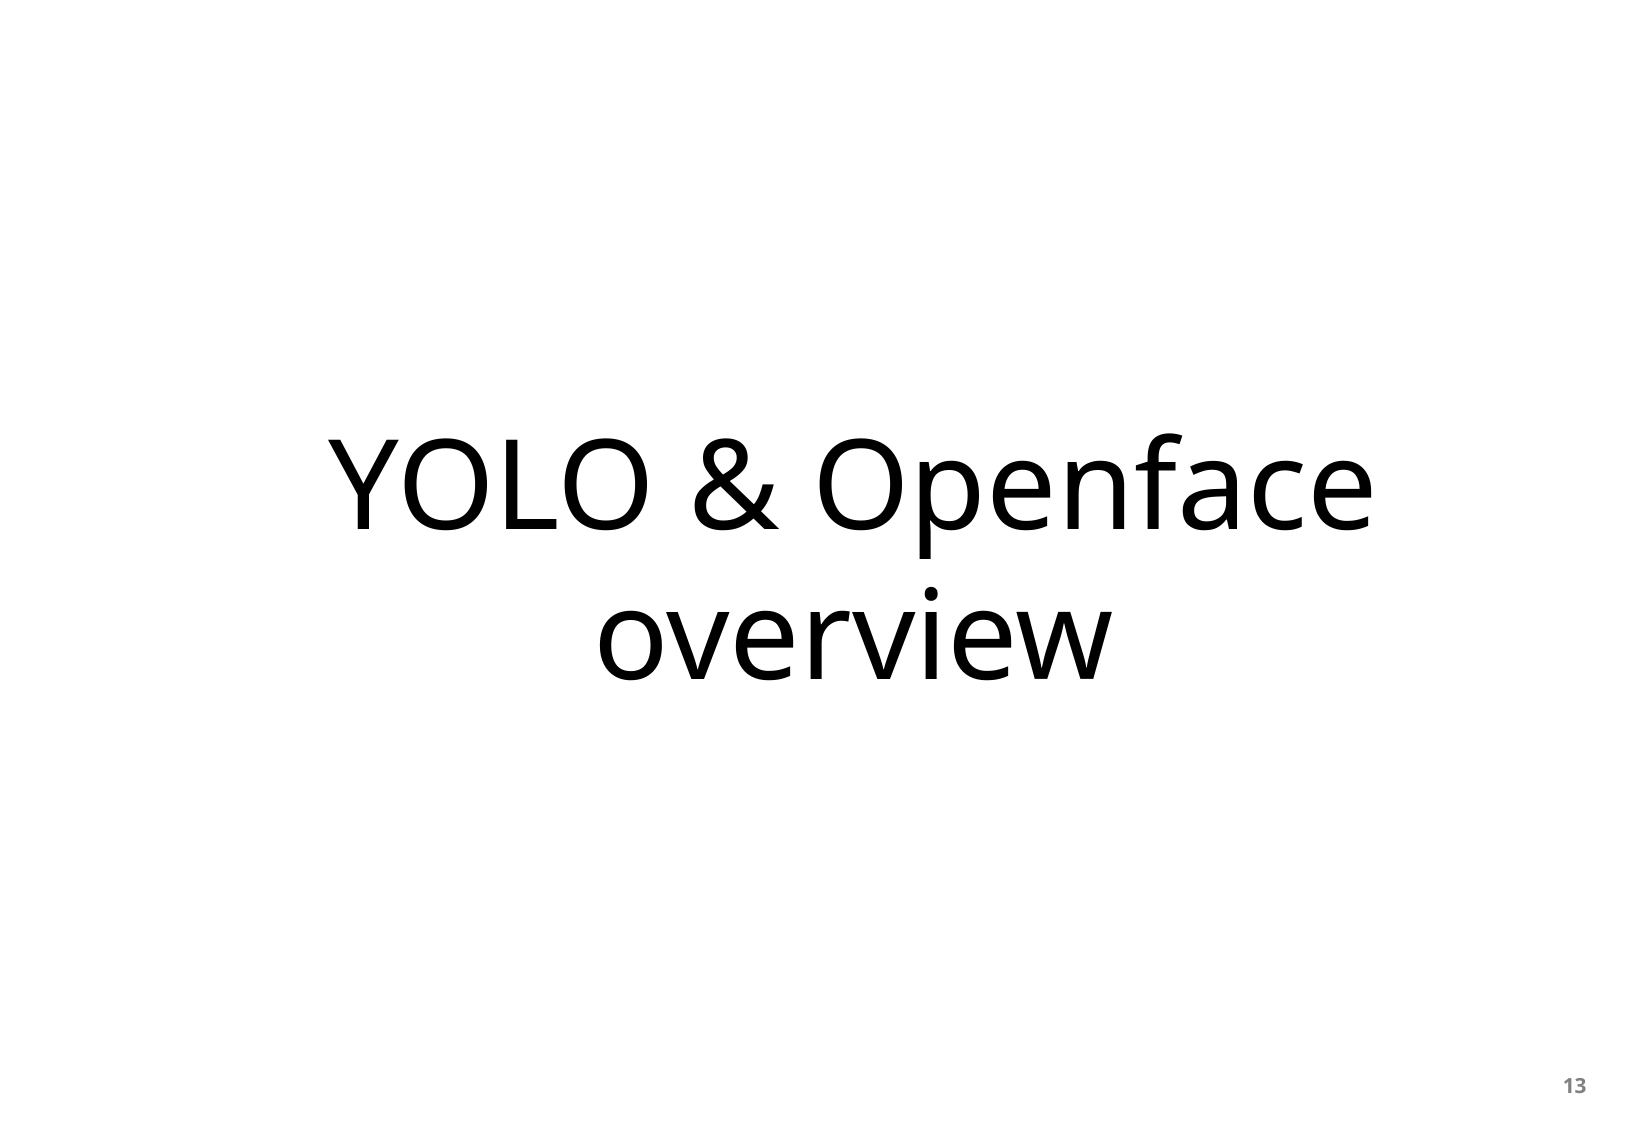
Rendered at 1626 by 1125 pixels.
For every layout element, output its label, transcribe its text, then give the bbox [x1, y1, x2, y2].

text_box YOLO & Openface overview [210, 397, 1498, 712]
